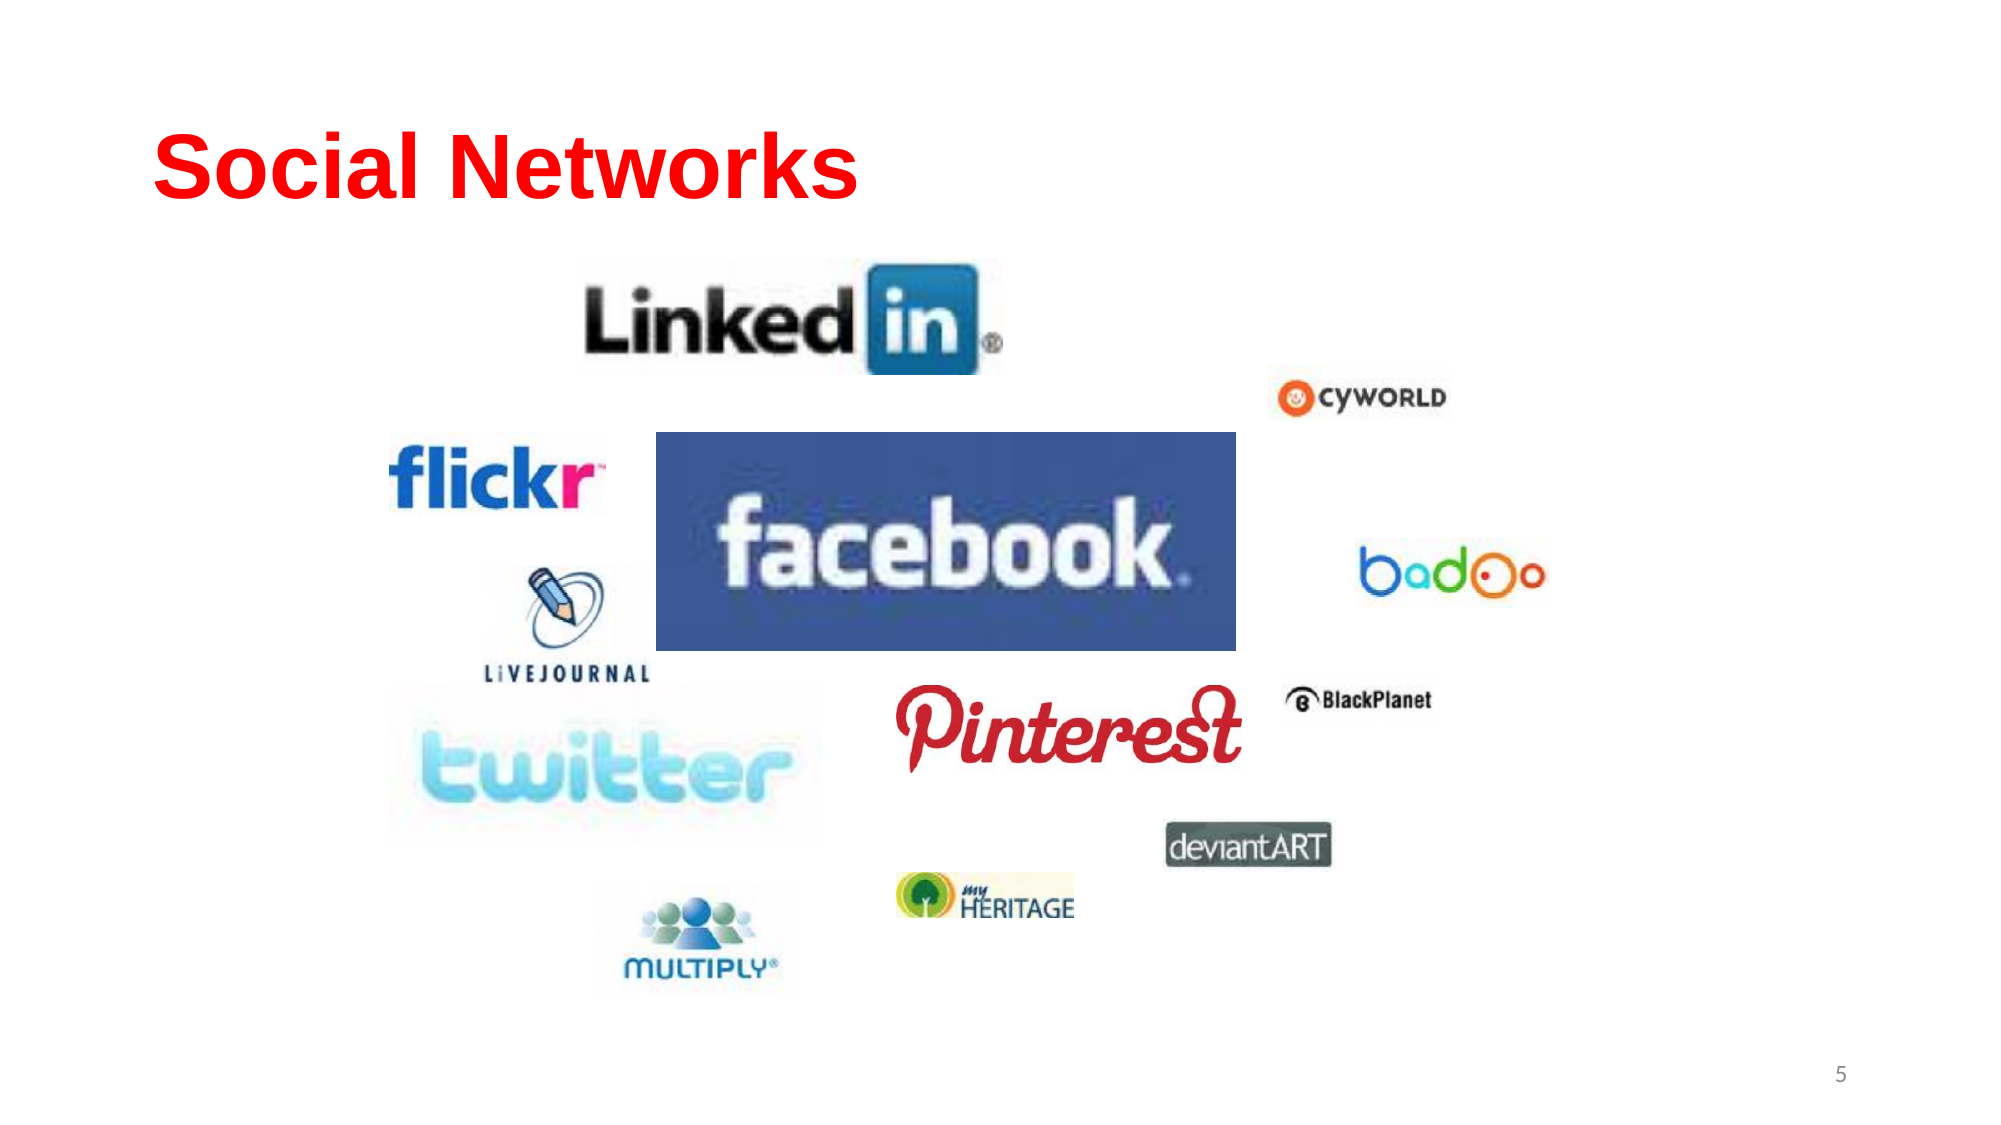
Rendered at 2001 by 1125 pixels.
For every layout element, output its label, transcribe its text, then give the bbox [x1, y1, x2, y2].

picture [283, 223, 1581, 1043]
slide_number 5 [1412, 1042, 1863, 1103]
title Social Networks [137, 59, 1863, 278]
